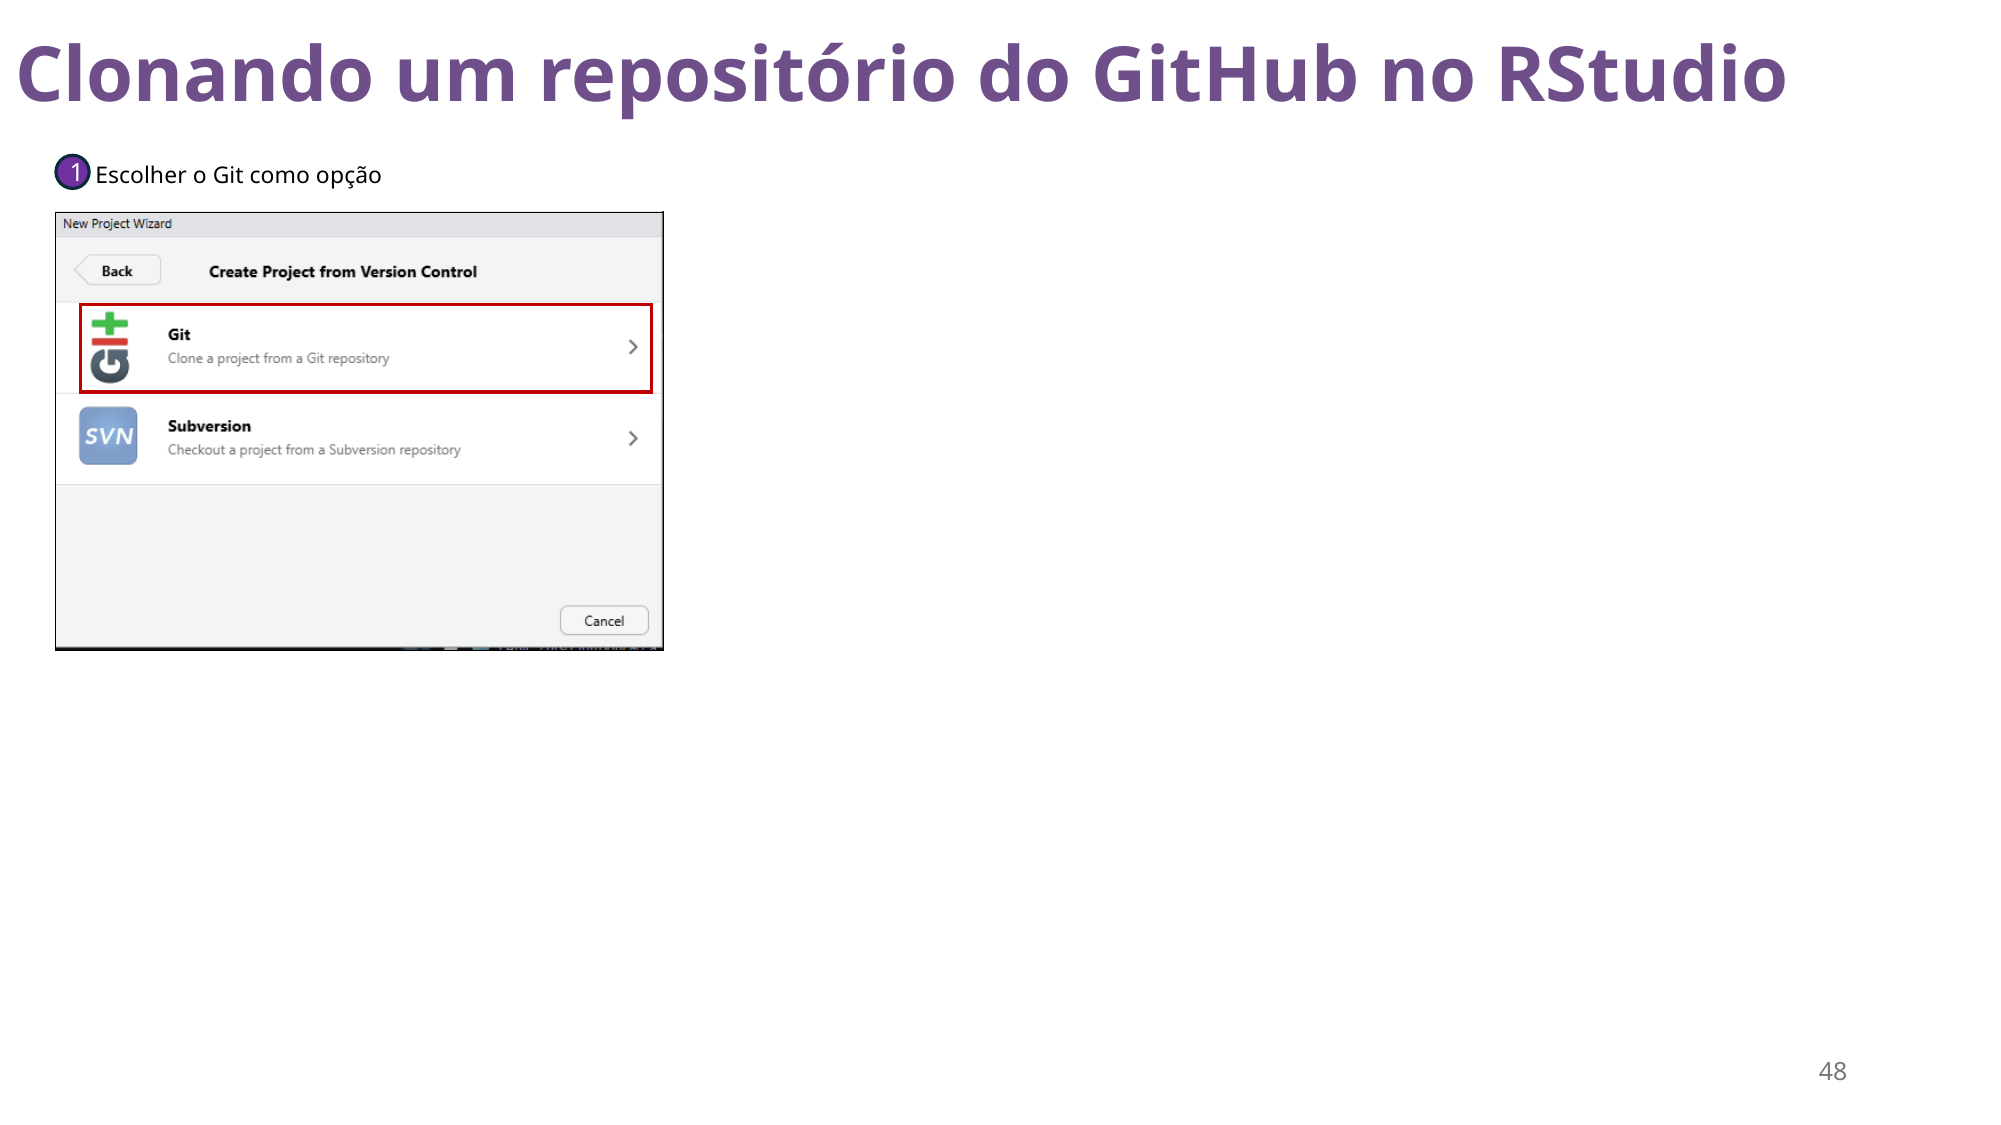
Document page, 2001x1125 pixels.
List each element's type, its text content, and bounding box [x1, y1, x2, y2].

slide_number 48 [1412, 1042, 1863, 1103]
text_box 1 [54, 153, 80, 191]
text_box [55, 211, 665, 651]
text_box Clonando um repositório do GitHub no RStudio [0, 0, 1960, 153]
text_box Escolher o Git como opção [80, 153, 398, 196]
